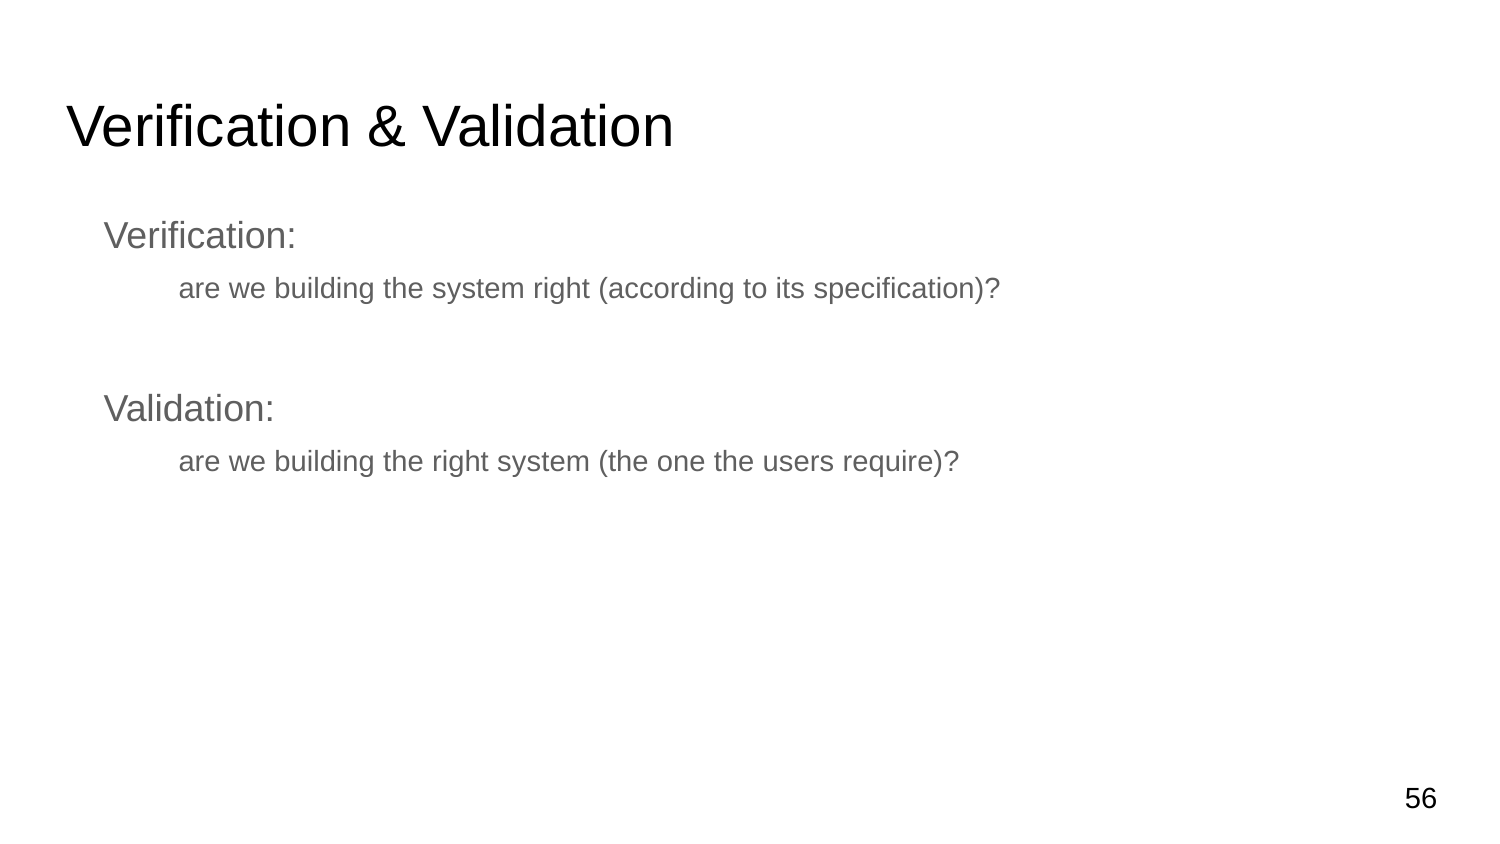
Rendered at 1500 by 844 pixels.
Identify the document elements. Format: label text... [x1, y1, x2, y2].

title Verification & Validation [51, 72, 1449, 167]
slide_number 56 [1389, 764, 1480, 830]
list Verification: are we building the system right (according to its specification)? Validation: are we building the right system (the one the users require)? [51, 189, 1449, 750]
